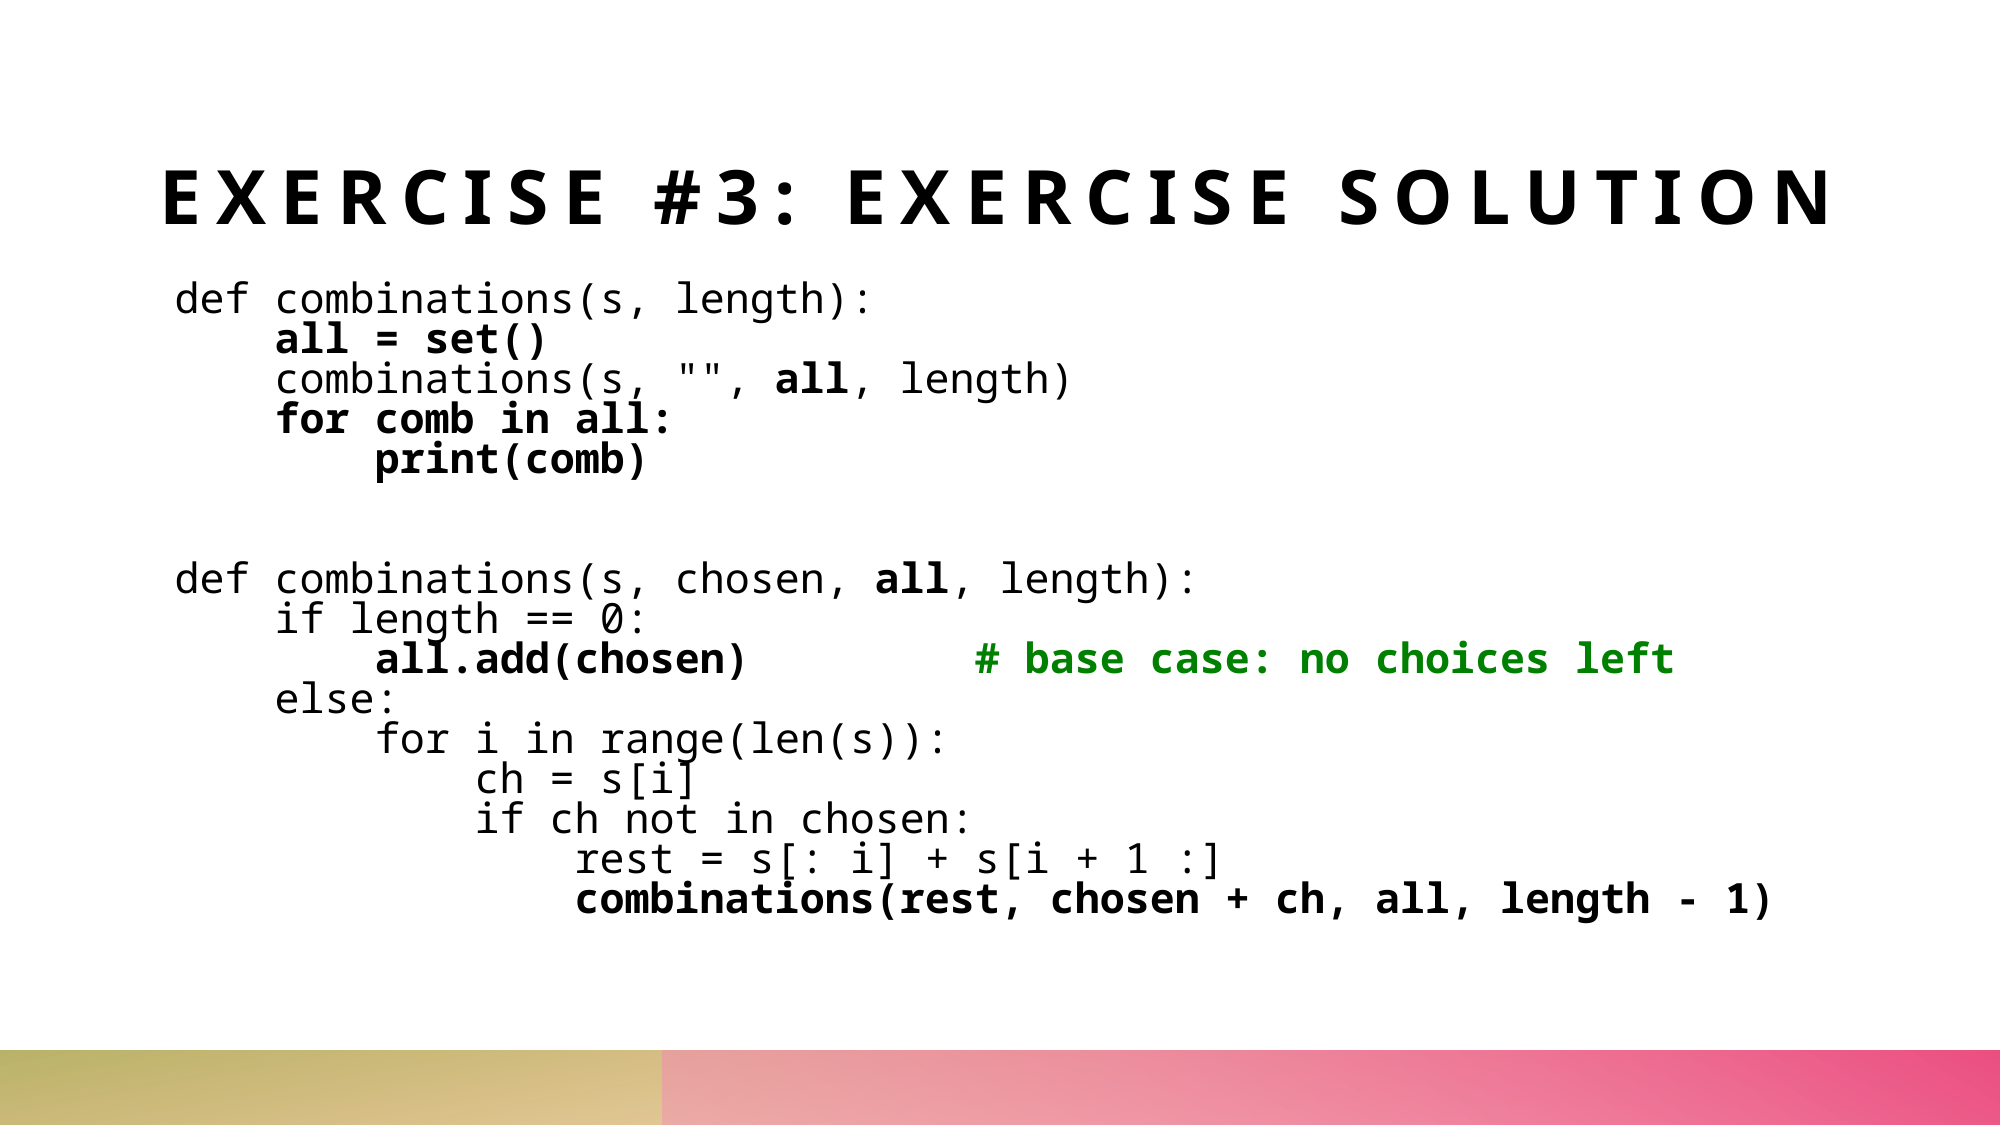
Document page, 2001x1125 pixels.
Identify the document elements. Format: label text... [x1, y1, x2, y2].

title EXERCISE #3: EXERCISE SOLUTION [159, 128, 1840, 240]
text_box def combinations(s, length): all = set() combinations(s, "", all, length) for comb in all: print(comb) def combinations(s, chosen, all, length): if length == 0: all.add(chosen) # base case: no choices left else: for i in range(len(s)): ch = s[i] if ch not in chosen: rest = s[: i] + s[i + 1 :] combinations(rest, chosen + ch, all, length - 1) [159, 274, 1840, 929]
